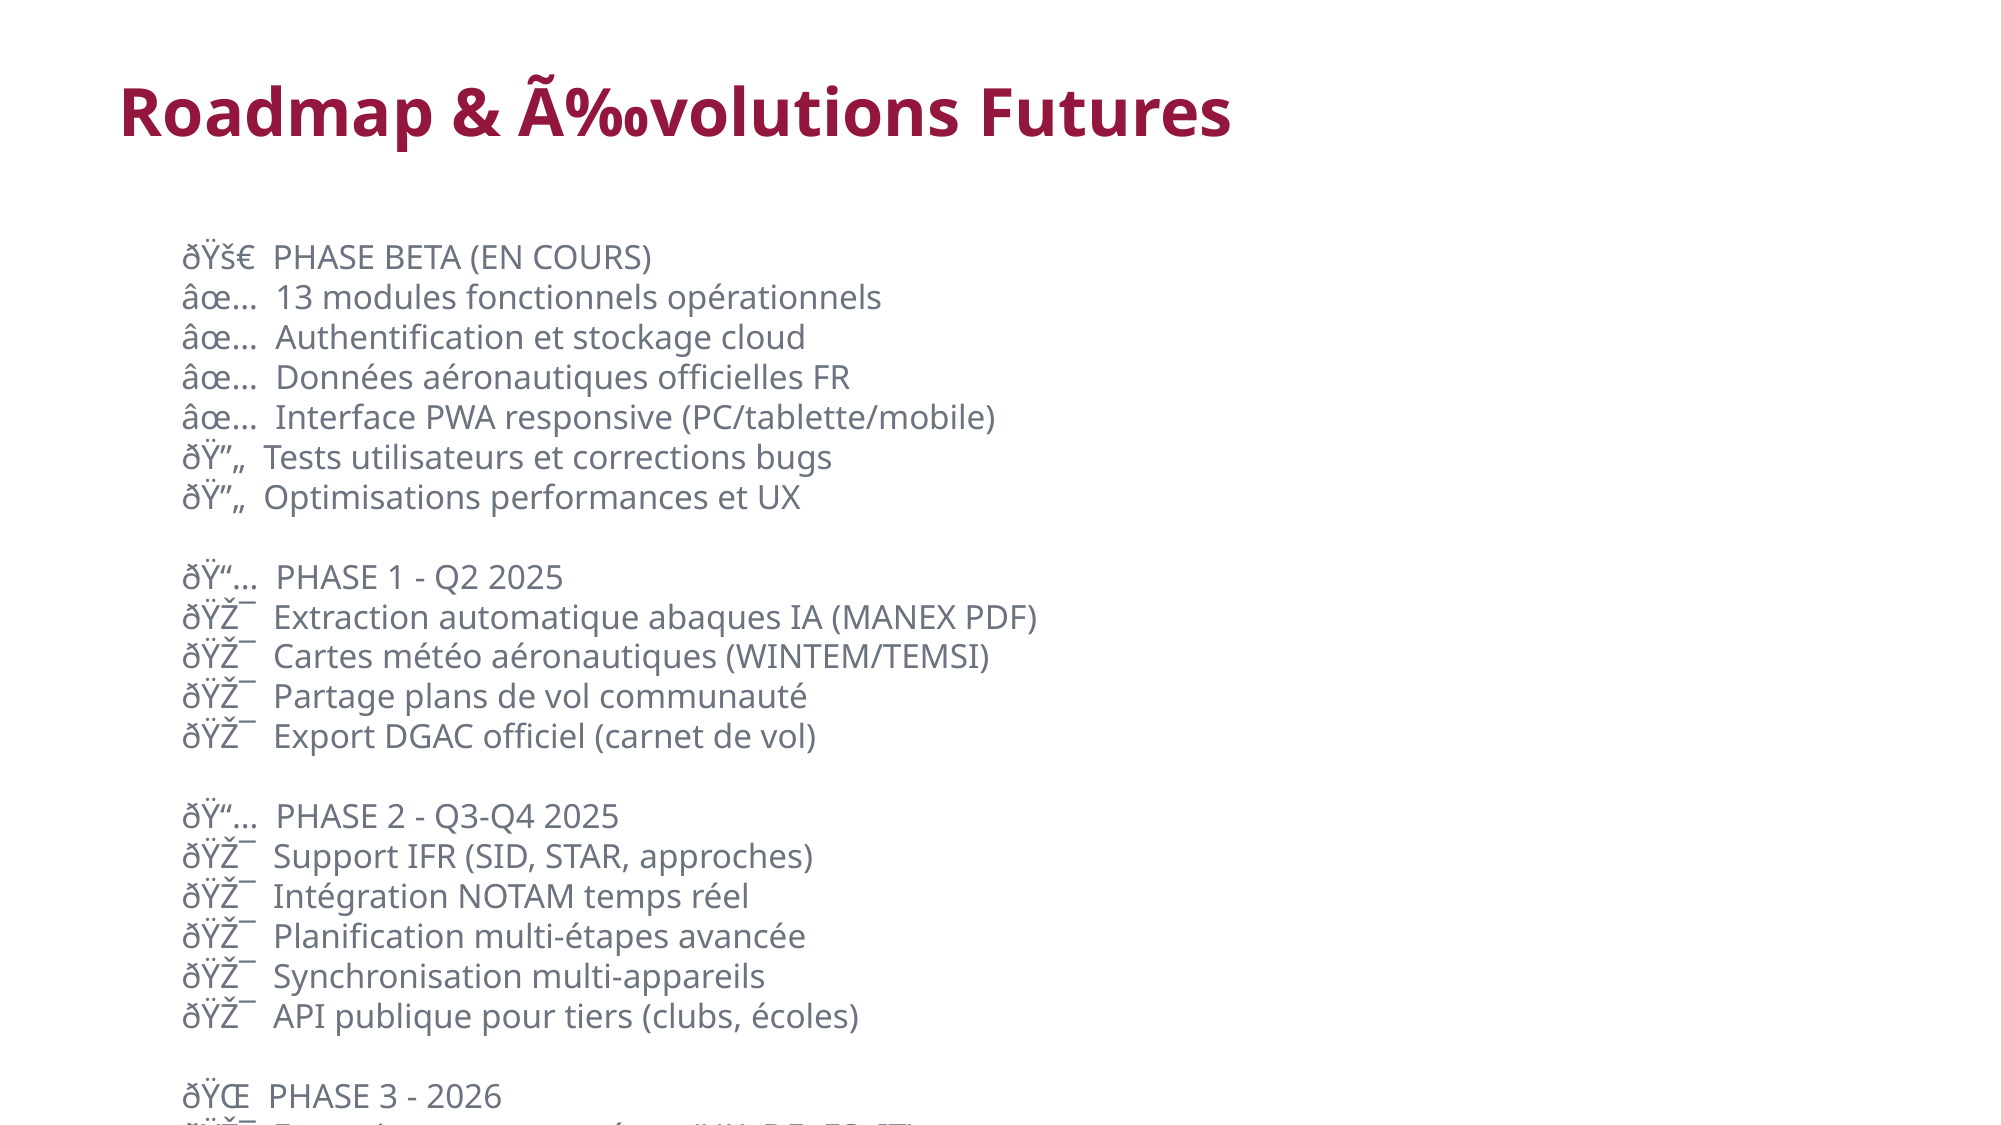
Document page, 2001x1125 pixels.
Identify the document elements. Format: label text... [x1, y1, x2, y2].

text_box Roadmap & Ã‰volutions Futures [104, 62, 1896, 158]
text_box ðŸš€ PHASE BETA (EN COURS) âœ… 13 modules fonctionnels opérationnels âœ… Authentification et stockage cloud âœ… Données aéronautiques officielles FR âœ… Interface PWA responsive (PC/tablette/mobile) ðŸ”„ Tests utilisateurs et corrections bugs ðŸ”„ Optimisations performances et UX ðŸ“… PHASE 1 - Q2 2025 ðŸŽ¯ Extraction automatique abaques IA (MANEX PDF) ðŸŽ¯ Cartes météo aéronautiques (WINTEM/TEMSI) ðŸŽ¯ Partage plans de vol communauté ðŸŽ¯ Export DGAC officiel (carnet de vol) ðŸ“… PHASE 2 - Q3-Q4 2025 ðŸŽ¯ Support IFR (SID, STAR, approches) ðŸŽ¯ Intégration NOTAM temps réel ðŸŽ¯ Planification multi-étapes avancée ðŸŽ¯ Synchronisation multi-appareils ðŸŽ¯ API publique pour tiers (clubs, écoles) ðŸŒ PHASE 3 - 2026 ðŸŽ¯ Extension pays européens (UK, DE, ES, IT) ðŸŽ¯ Communauté pilotes (partage expériences, photos) ðŸŽ¯ Mode offline complet (sans connexion) [166, 229, 1834, 1125]
